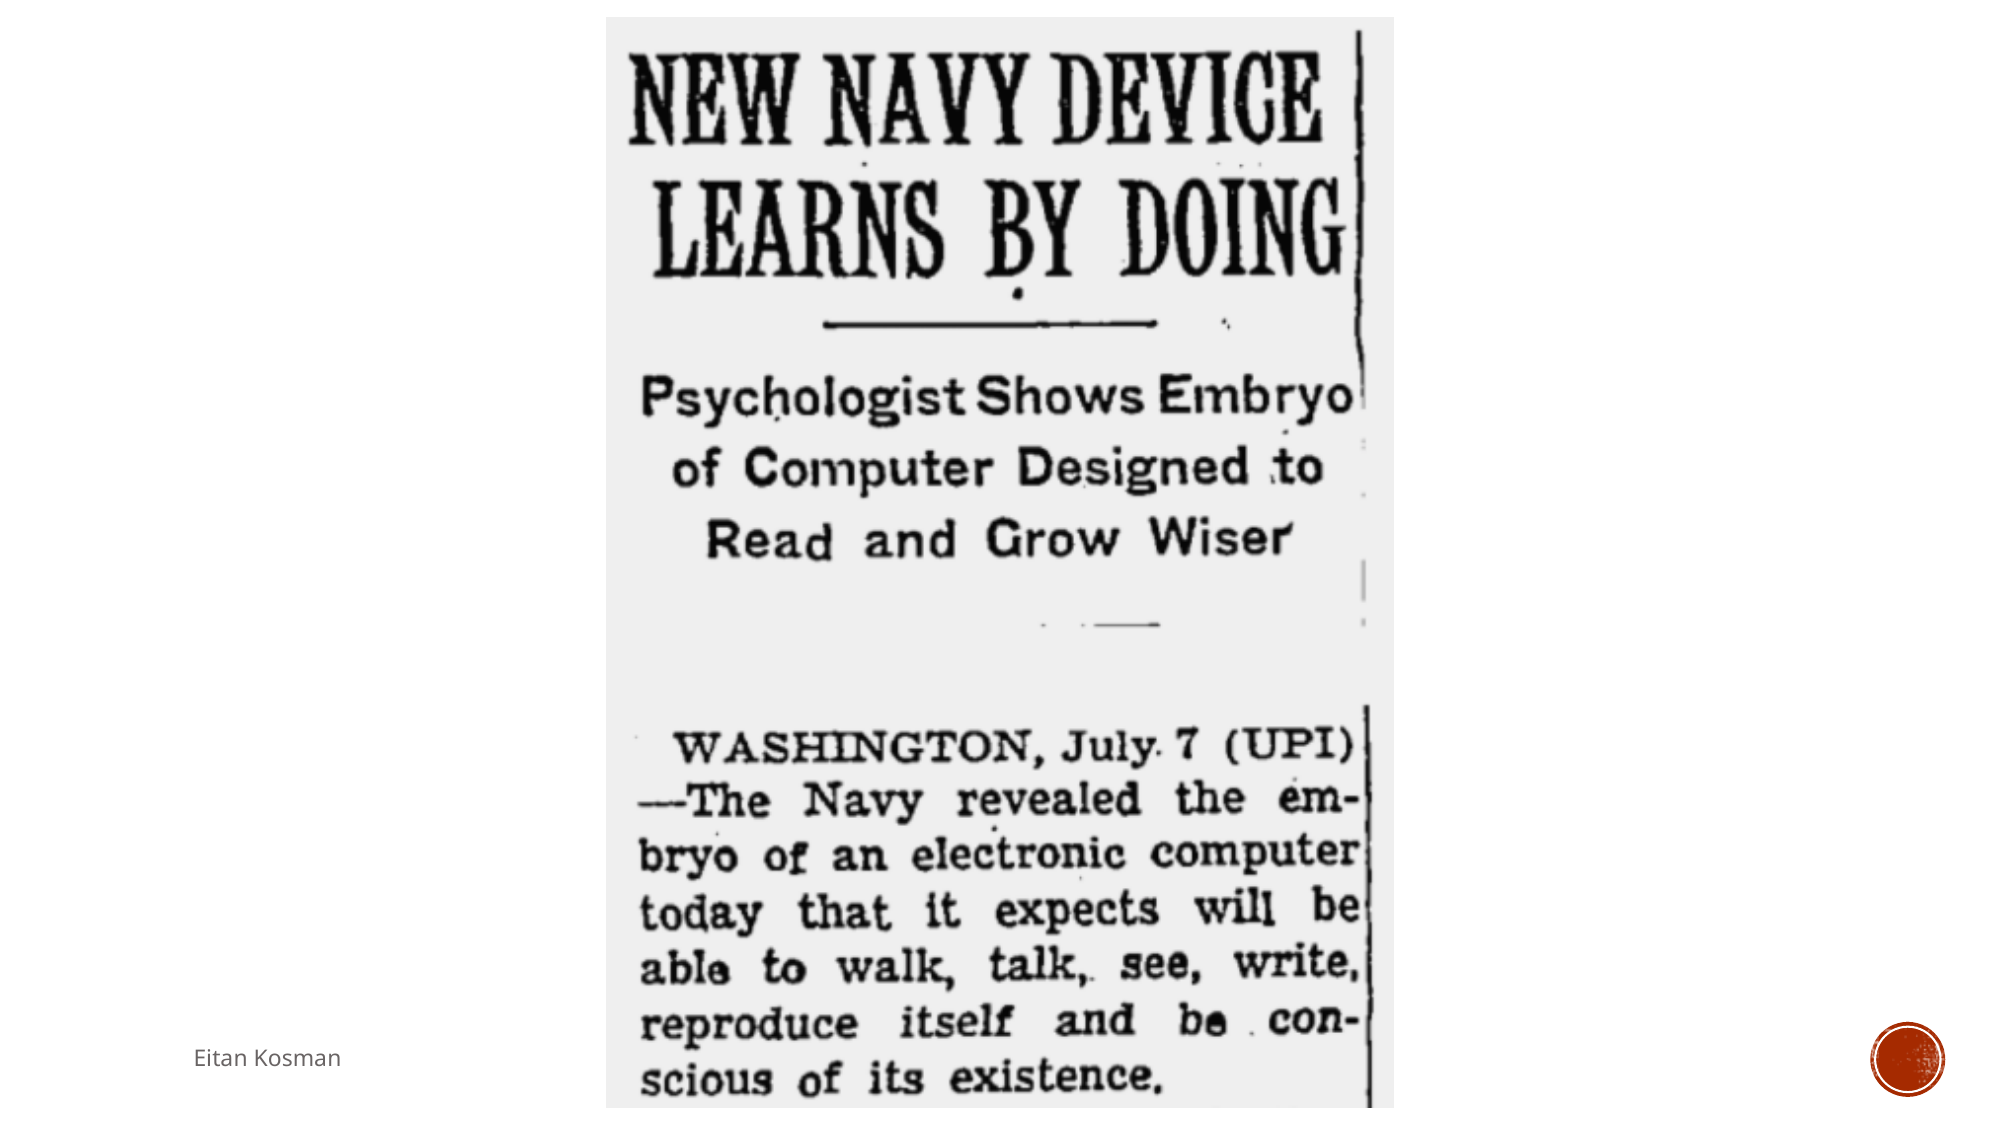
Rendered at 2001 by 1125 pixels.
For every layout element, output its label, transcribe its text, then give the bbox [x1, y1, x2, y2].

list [607, 20, 1391, 1106]
footer Eitan Kosman [178, 1028, 606, 1089]
